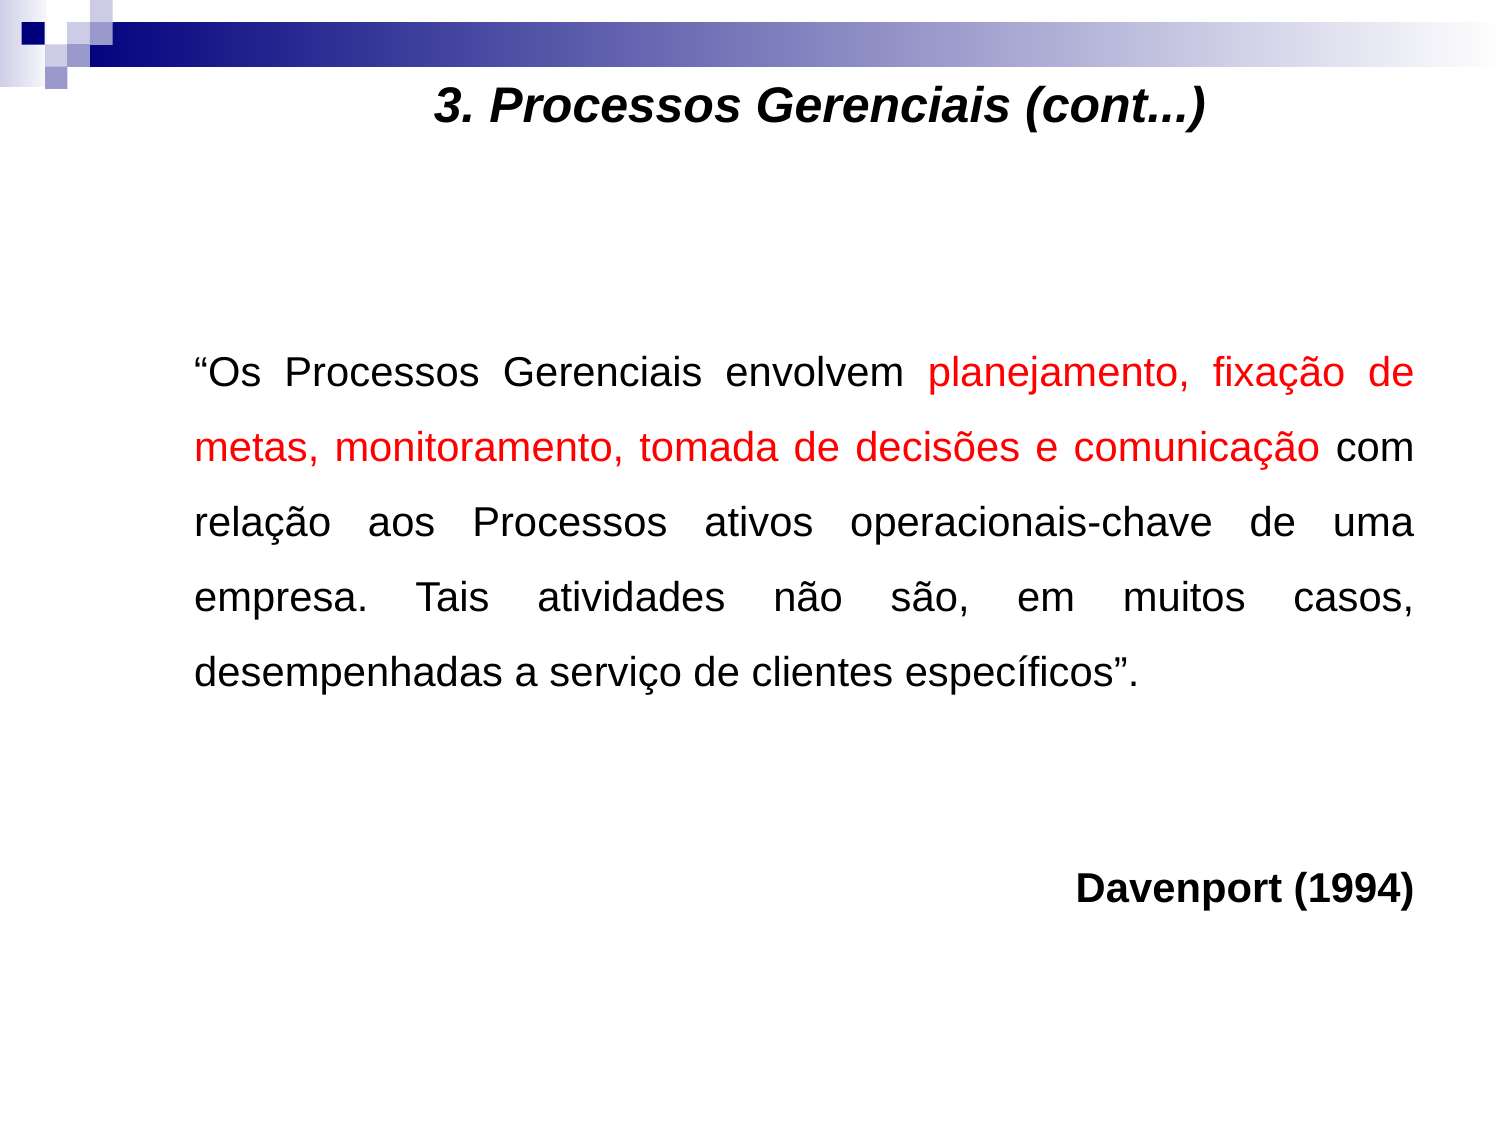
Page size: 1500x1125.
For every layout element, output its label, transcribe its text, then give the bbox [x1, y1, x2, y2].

title 3. Processos Gerenciais (cont...) [222, 46, 1419, 165]
list “Os Processos Gerenciais envolvem planejamento, fixação de metas, monitoramento, tomada de decisões e comunicação com relação aos Processos ativos operacionais-chave de uma empresa. Tais atividades não são, em muitos casos, desempenhadas a serviço de clientes específicos”. Davenport (1994) [123, 219, 1430, 1079]
